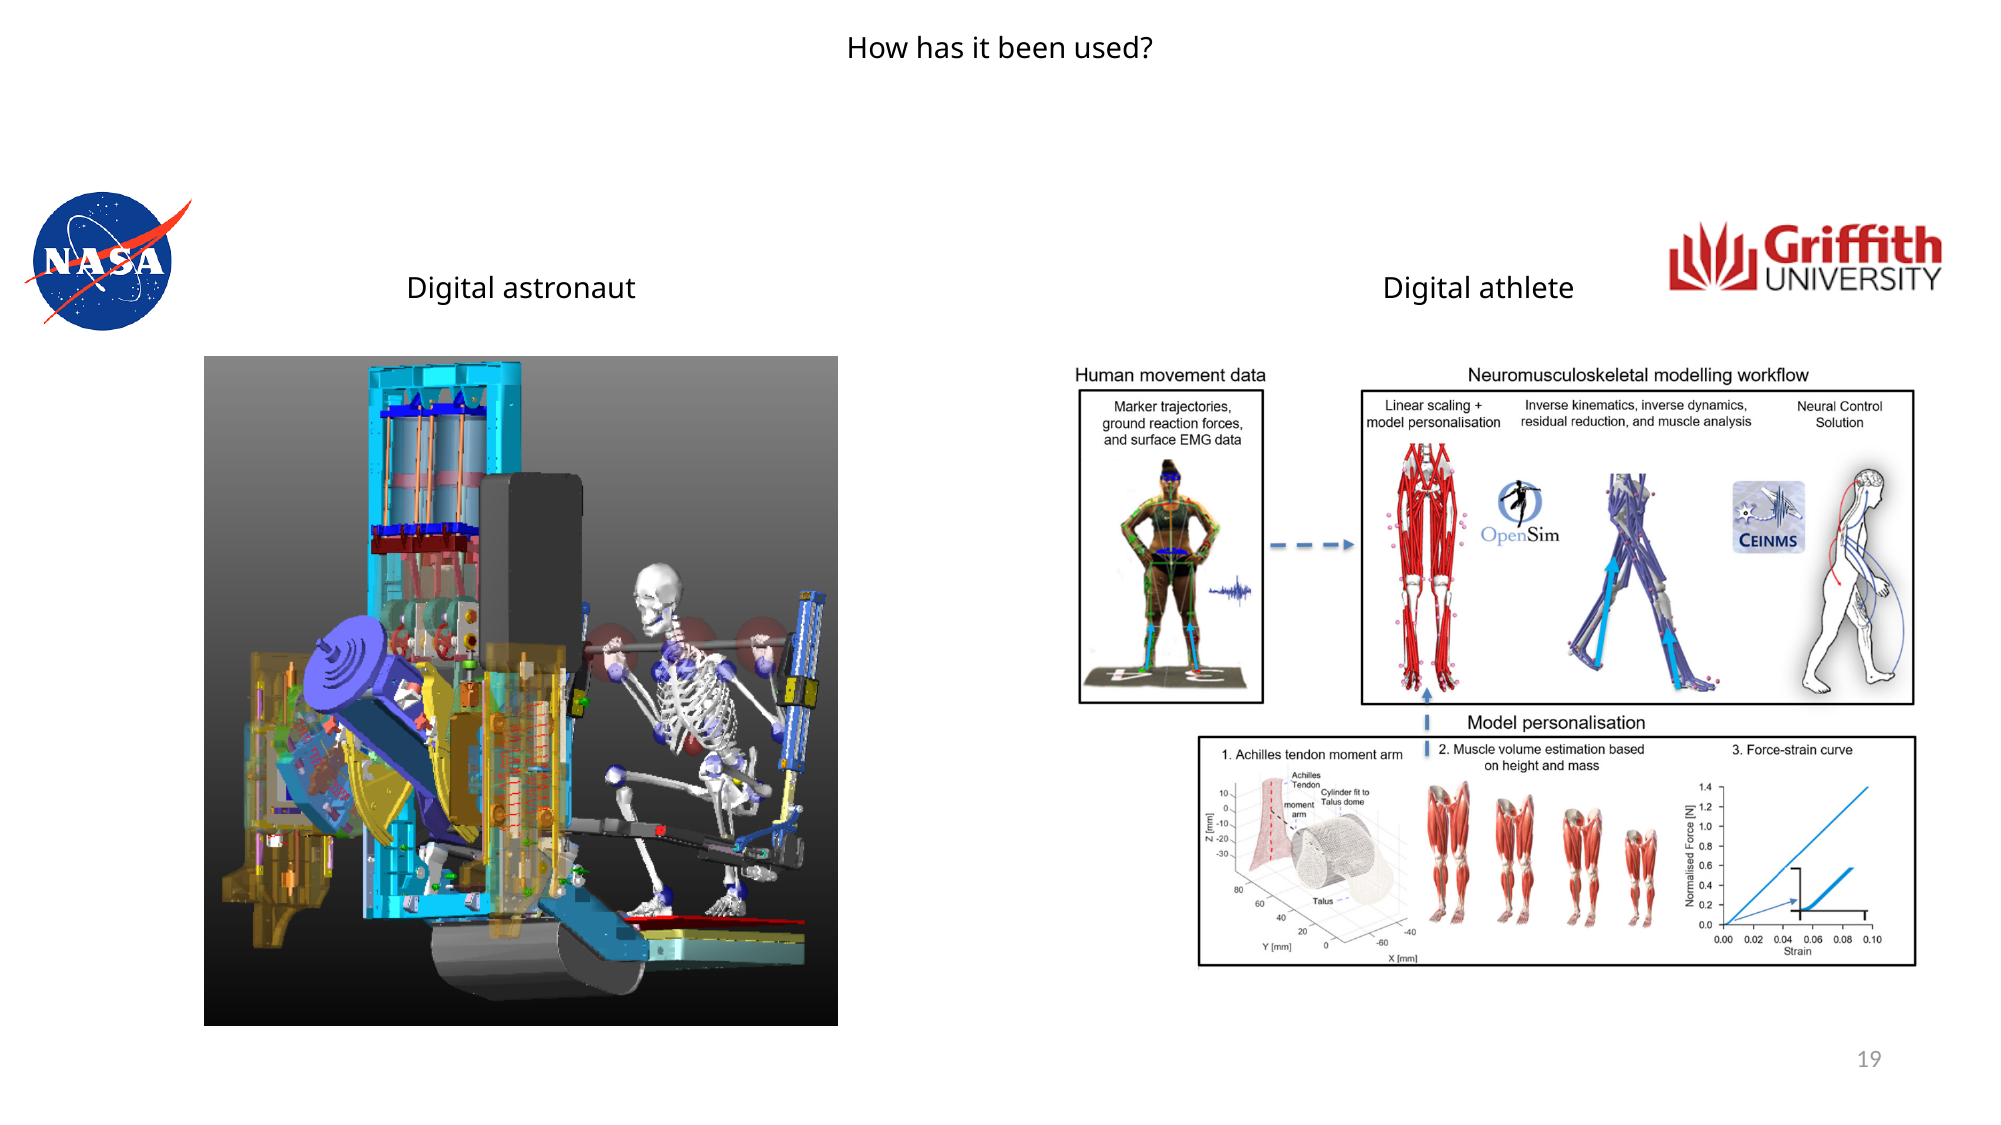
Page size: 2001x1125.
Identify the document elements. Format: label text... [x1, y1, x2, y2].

text_box How has it been used? [335, 22, 1665, 72]
slide_number 19 [1375, 1042, 1882, 1103]
picture [204, 356, 838, 1026]
picture [1664, 177, 1948, 335]
text_box Digital astronaut [205, 262, 838, 312]
picture [1074, 356, 1918, 981]
picture [16, 183, 205, 342]
text_box Digital athlete [1162, 262, 1664, 312]
